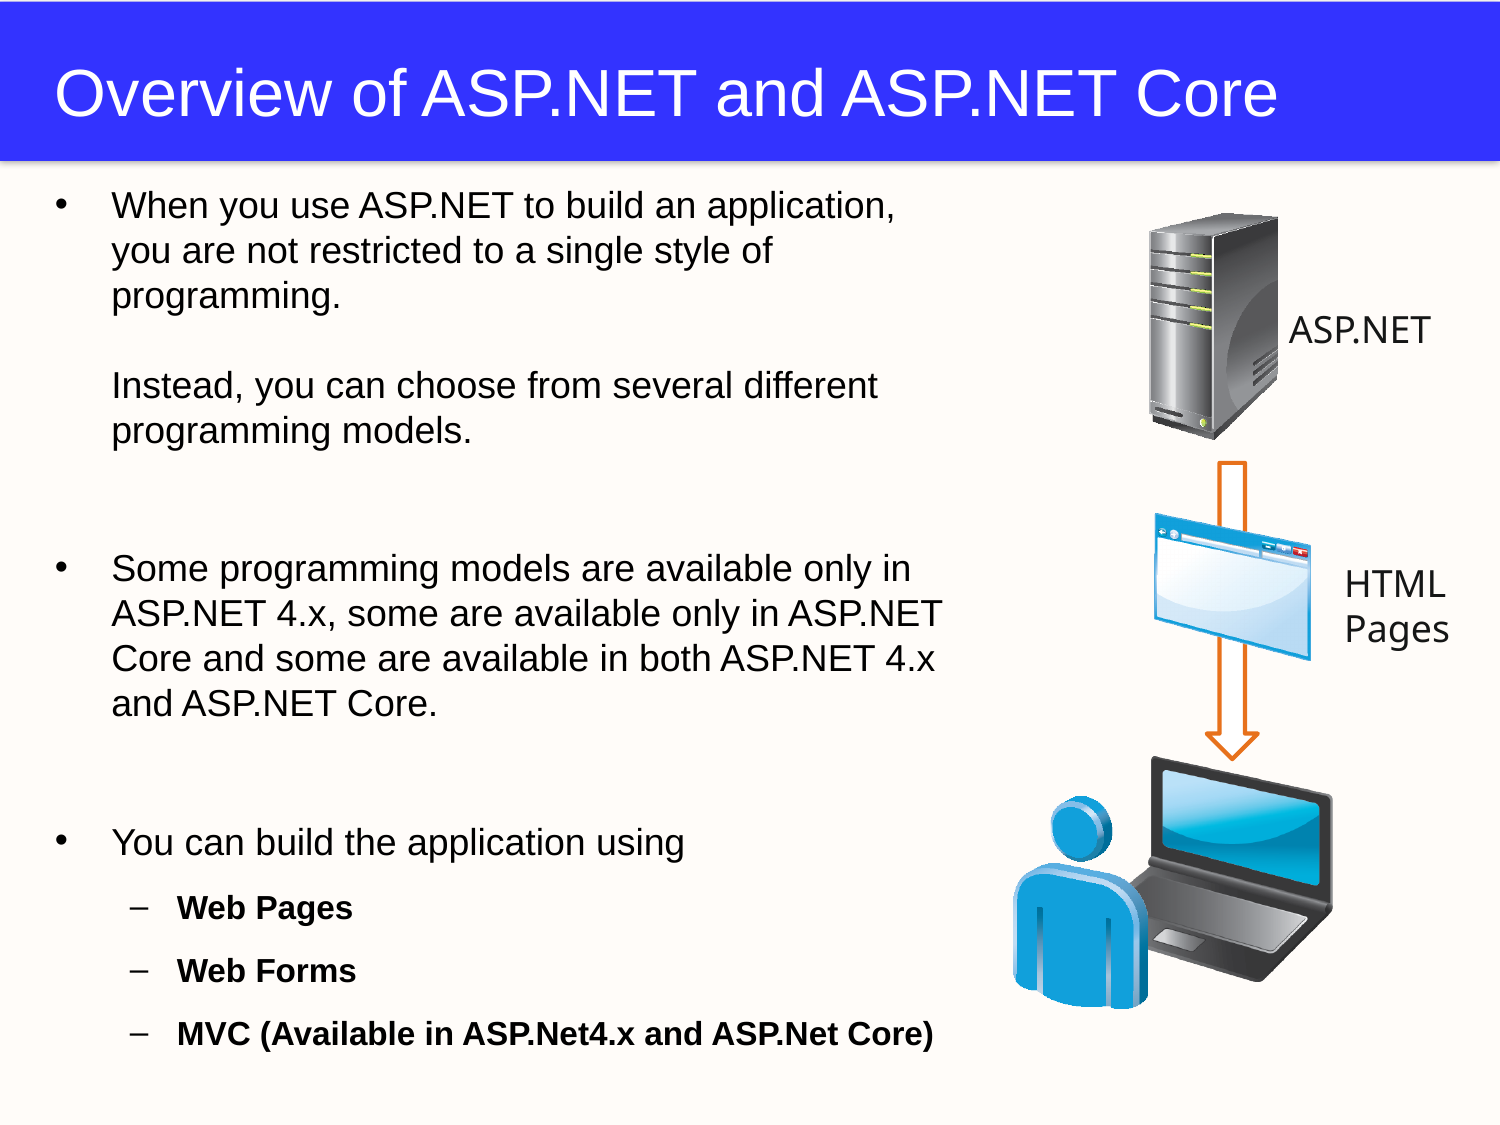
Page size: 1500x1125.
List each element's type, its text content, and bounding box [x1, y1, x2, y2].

text_box HTML Pages [1338, 552, 1465, 657]
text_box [1013, 212, 1333, 1009]
title Overview of ASP.NET and ASP.NET Core [40, 42, 1467, 135]
text_box ASP.NET [1338, 298, 1446, 359]
list When you use ASP.NET to build an application, you are not restricted to a single style of programming. Instead, you can choose from several different programming models. Some programming models are available only in ASP.NET 4.x, some are available only in ASP.NET Core and some are available in both ASP.NET 4.x and ASP.NET Core. You can build the application using Web Pages Web Forms MVC (Available in ASP.Net4.x and ASP.Net Core) [40, 173, 962, 1091]
